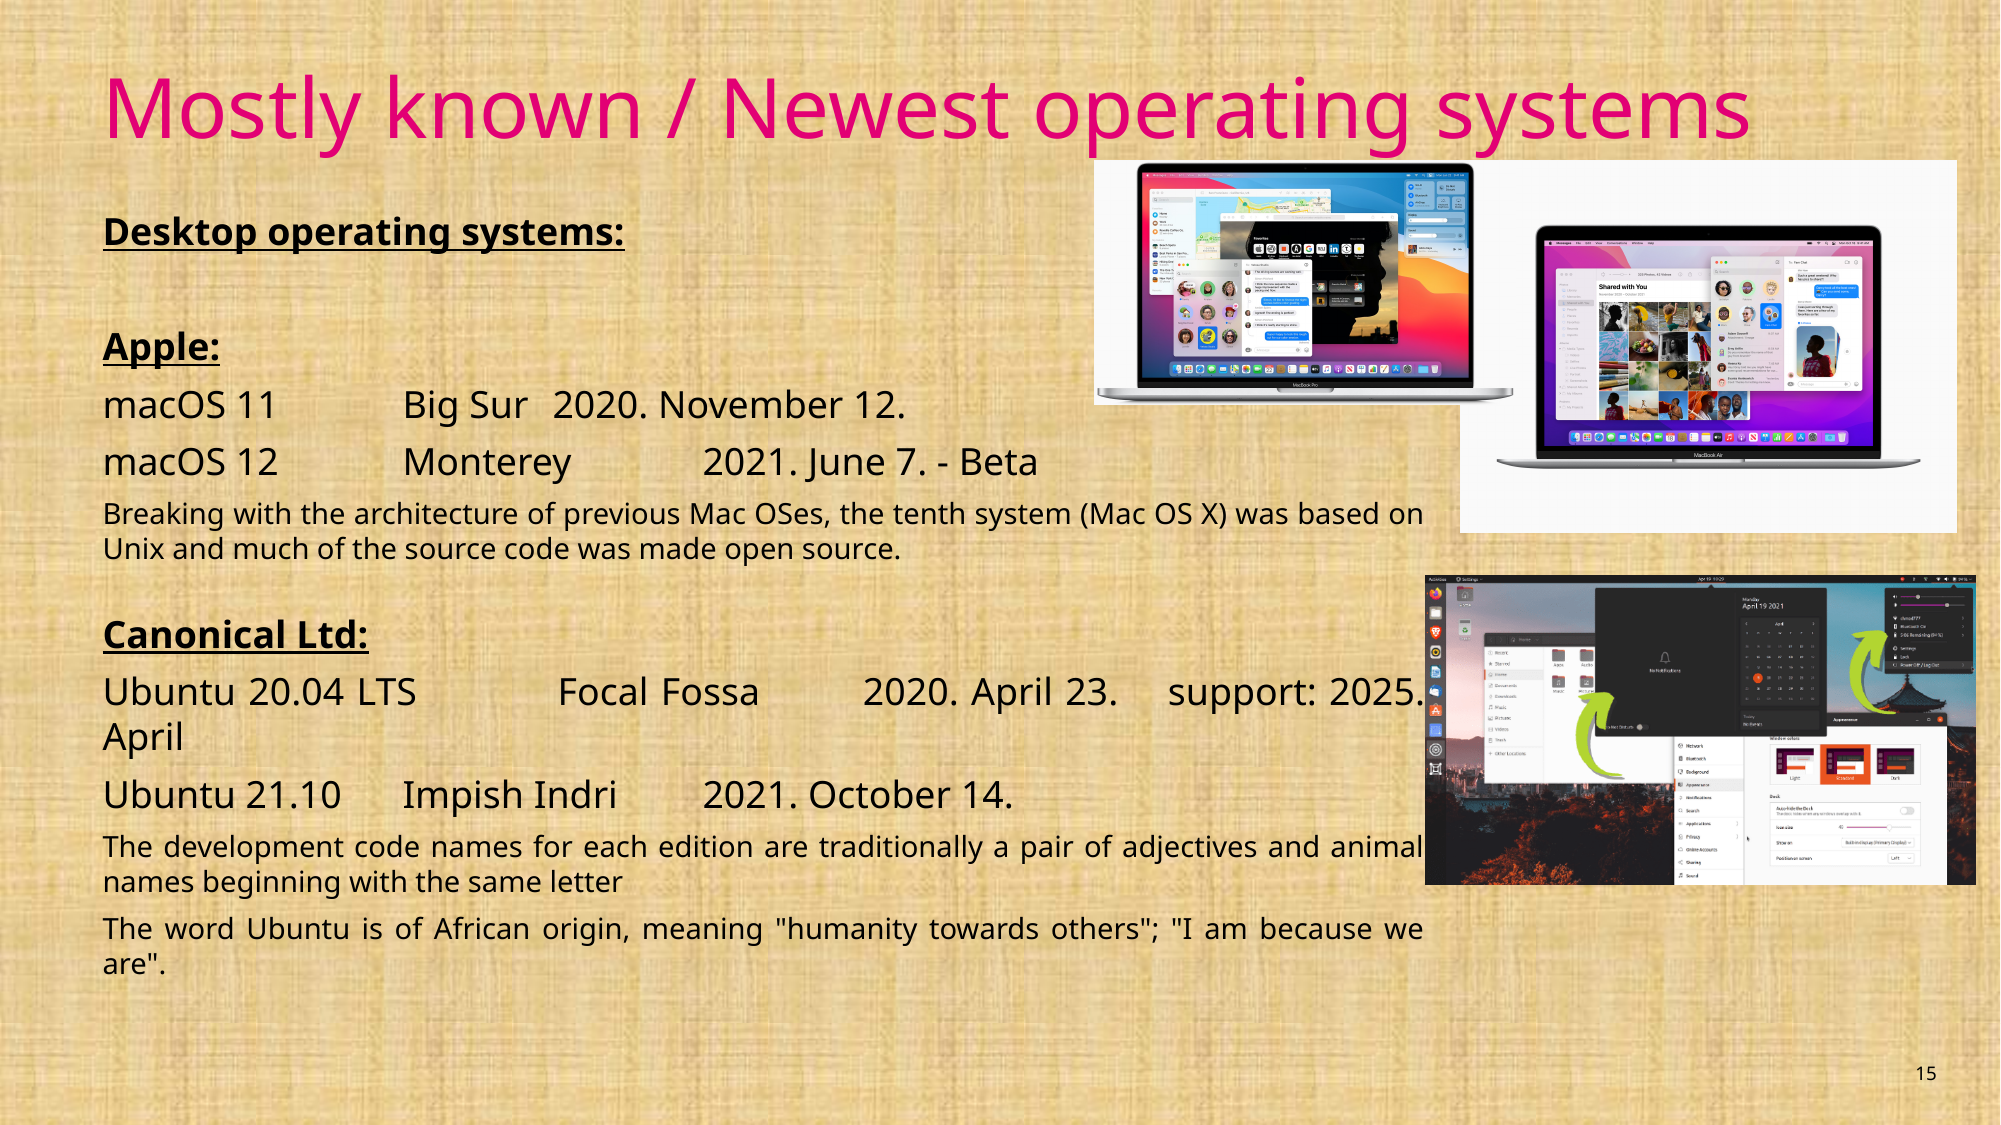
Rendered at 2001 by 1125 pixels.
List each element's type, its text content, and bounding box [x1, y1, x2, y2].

picture [0, 0, 2001, 1125]
title Mostly known / Newest operating systems [102, 66, 1898, 185]
list Desktop operating systems: Apple: macOS 11 Big Sur 2020. November 12. macOS 12 Monterey 2021. June 7. - Beta Breaking with the architecture of previous Mac OSes, the tenth system (Mac OS X) was based on Unix and much of the source code was made open source. Canonical Ltd: Ubuntu 20.04 LTS Focal Fossa 2020. April 23. support: 2025. April Ubuntu 21.10 Impish Indri 2021. October 14. The development code names for each edition are traditionally a pair of adjectives and animal names beginning with the same letter The word Ubuntu is of African origin, meaning "humanity towards others"; "I am because we are". [102, 208, 1426, 1035]
slide_number 15 [1915, 1047, 1957, 1101]
